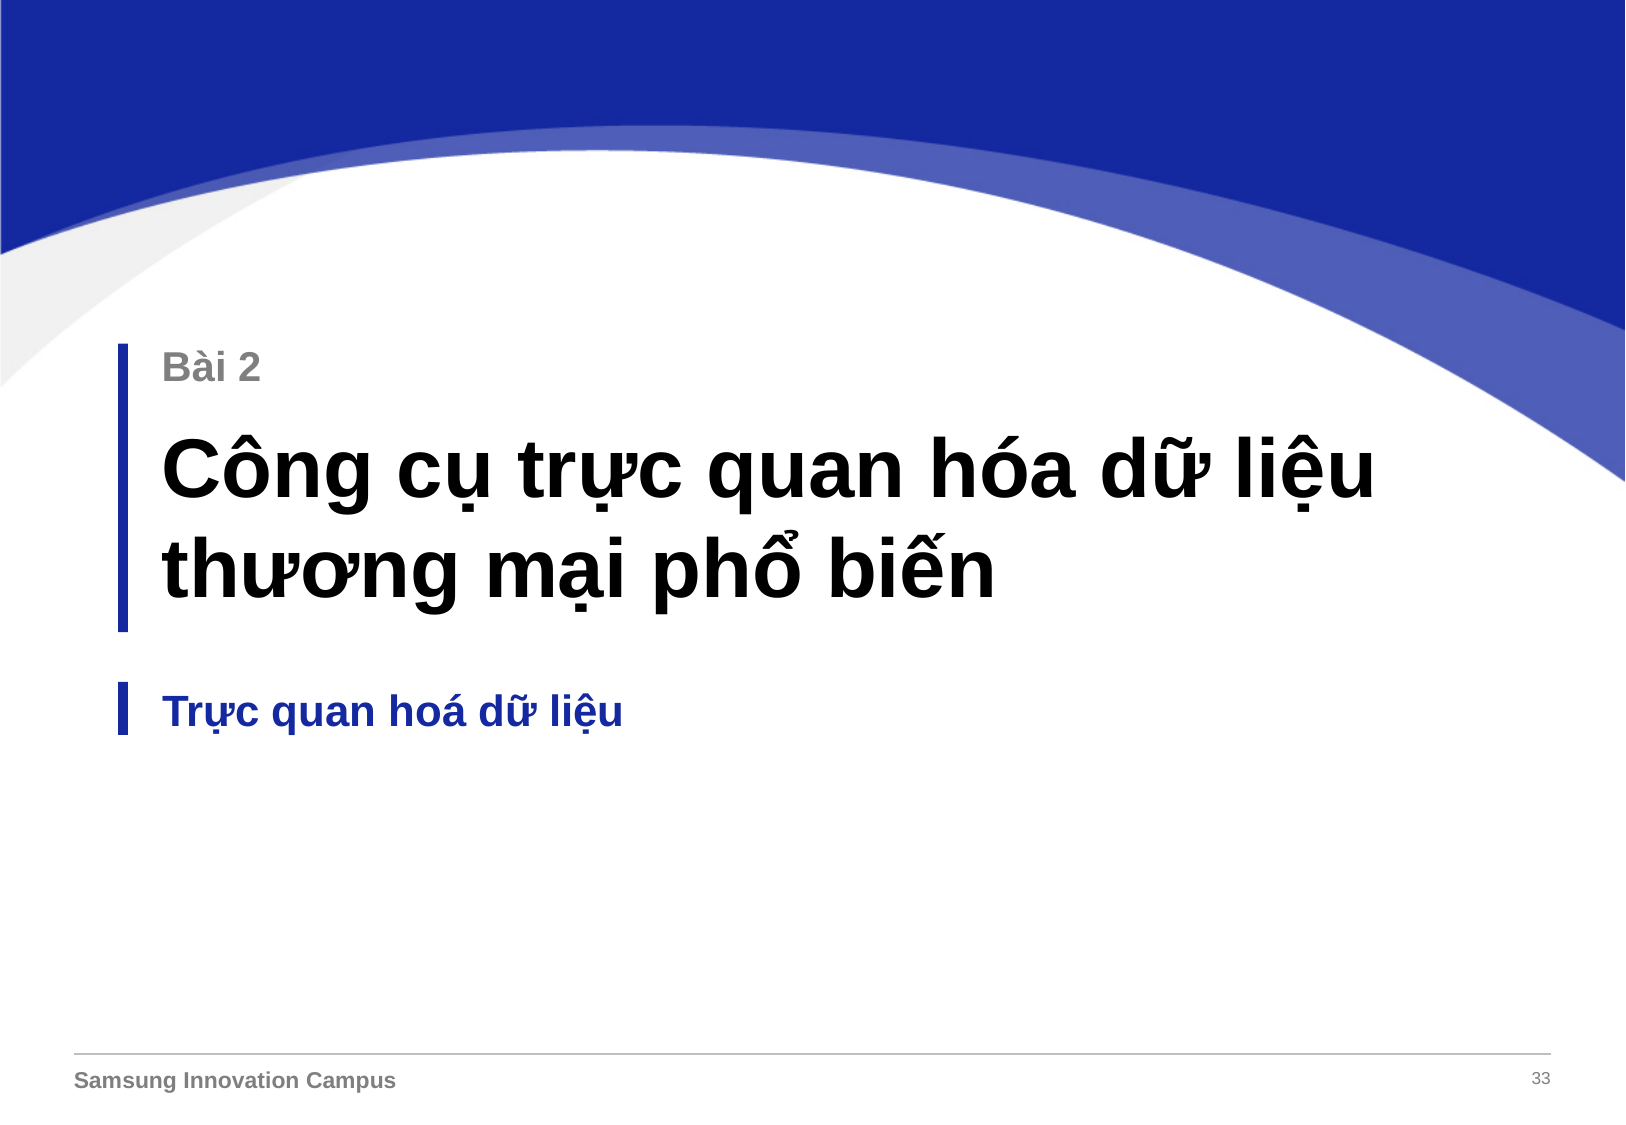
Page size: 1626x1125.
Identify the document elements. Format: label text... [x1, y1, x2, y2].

picture [0, 0, 1625, 1125]
list Bài 2 [161, 339, 1061, 390]
list Công cụ trực quan hóa dữ liệu thương mại phổ biến [161, 414, 1569, 633]
